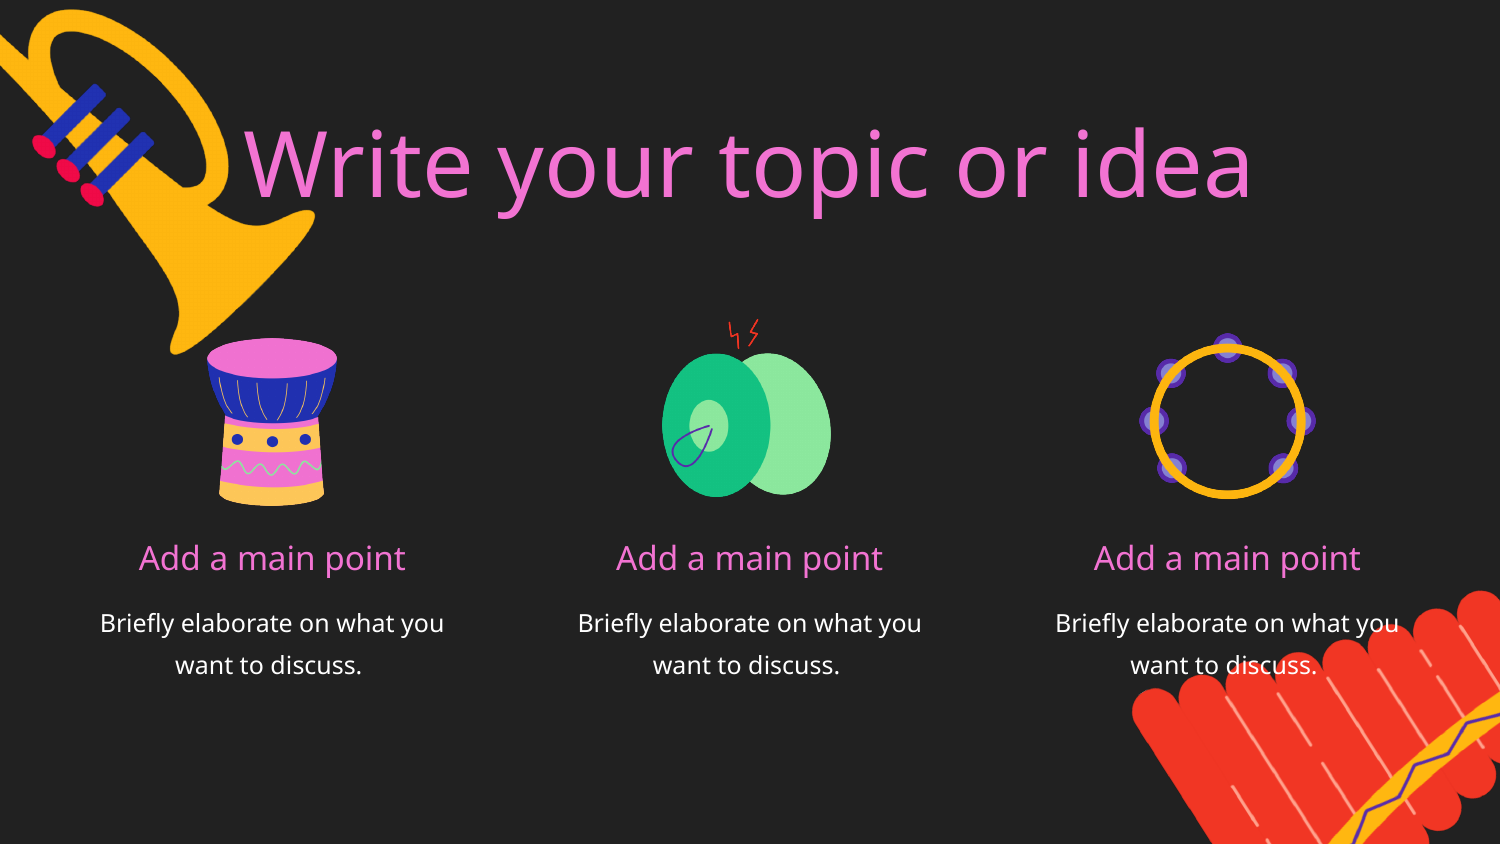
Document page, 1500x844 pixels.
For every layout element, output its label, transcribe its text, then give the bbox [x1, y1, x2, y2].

text_box Briefly elaborate on what you want to discuss. [1039, 595, 1416, 680]
text_box Add a main point [84, 529, 461, 578]
picture [0, 0, 338, 506]
picture [661, 318, 839, 501]
text_box Add a main point [562, 529, 938, 578]
text_box Write your topic or idea [208, 84, 1292, 217]
text_box Briefly elaborate on what you want to discuss. [84, 595, 461, 680]
text_box Add a main point [1039, 529, 1416, 578]
picture [1139, 333, 1316, 501]
picture [1107, 495, 1500, 844]
text_box Briefly elaborate on what you want to discuss. [562, 595, 938, 680]
